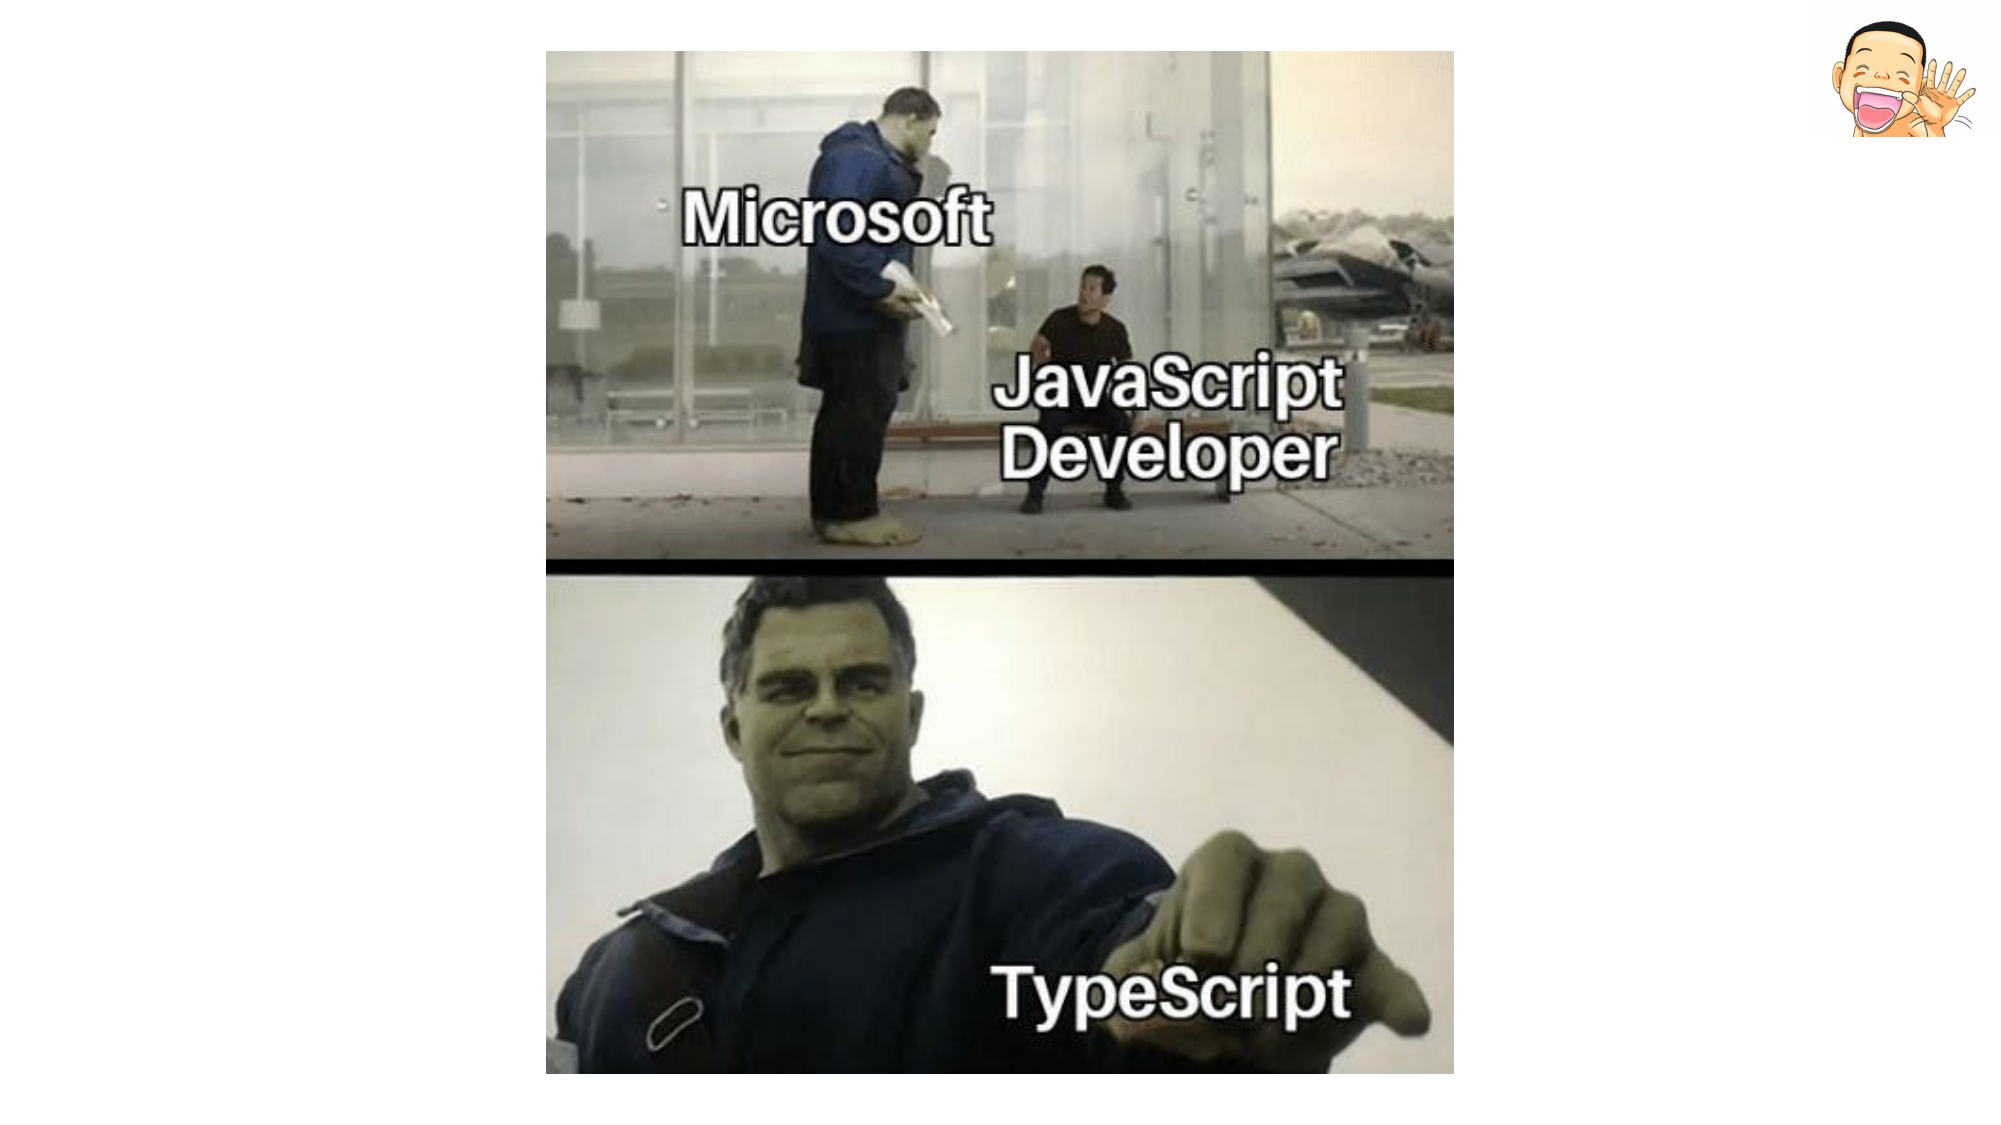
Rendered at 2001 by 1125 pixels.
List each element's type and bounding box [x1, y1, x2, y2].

picture [546, 51, 1454, 1074]
picture [1808, 0, 2000, 137]
